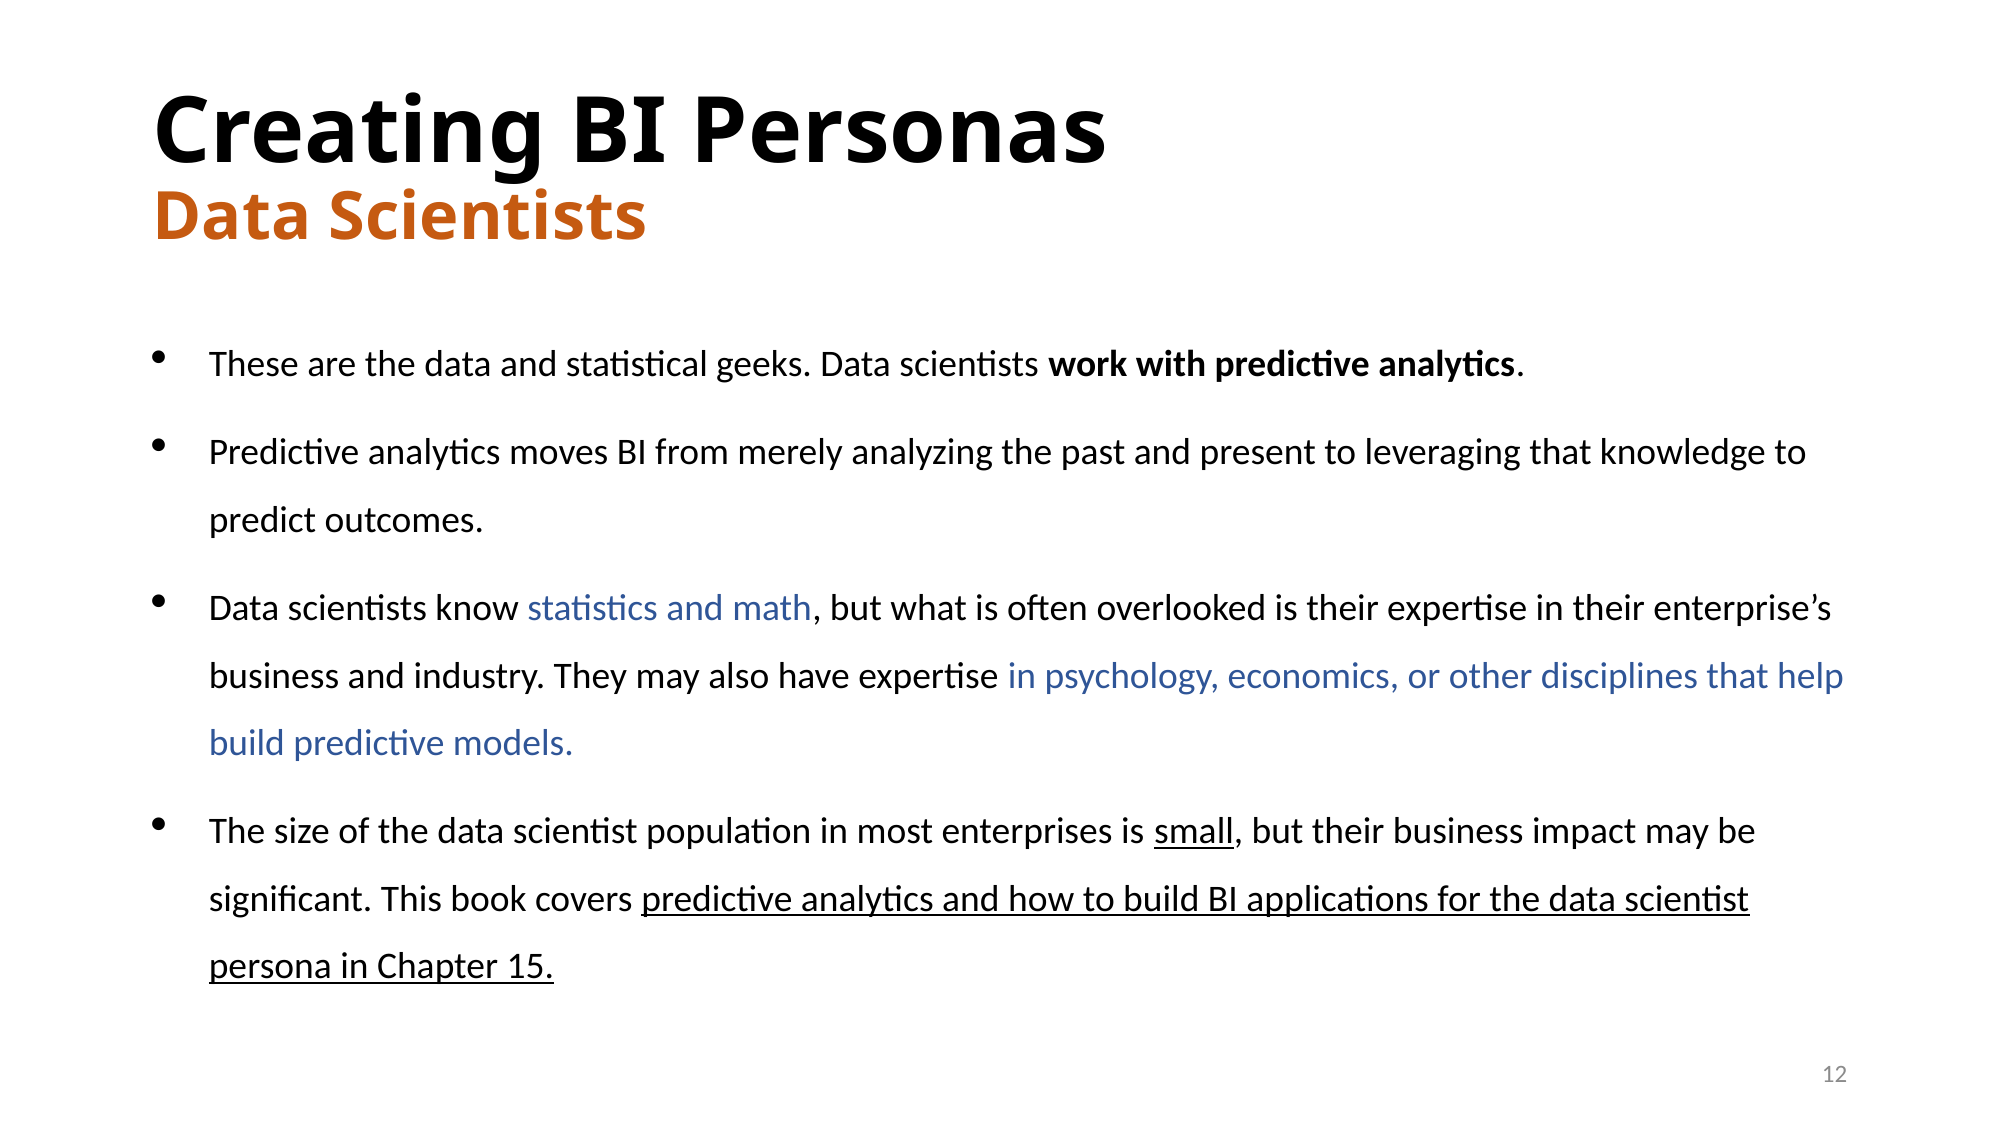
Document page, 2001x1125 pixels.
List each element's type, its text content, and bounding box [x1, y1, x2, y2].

slide_number 12 [1412, 1042, 1863, 1103]
title Creating BI Personas Data Scientists [137, 59, 1863, 278]
list These are the data and statistical geeks. Data scientists work with predictive analytics. Predictive analytics moves BI from merely analyzing the past and present to leveraging that knowledge to predict outcomes. Data scientists know statistics and math, but what is often overlooked is their expertise in their enterprise’s business and industry. They may also have expertise in psychology, economics, or other disciplines that help build predictive models. The size of the data scientist population in most enterprises is small, but their business impact may be significant. This book covers predictive analytics and how to build BI applications for the data scientist persona in Chapter 15. [137, 308, 1863, 1023]
